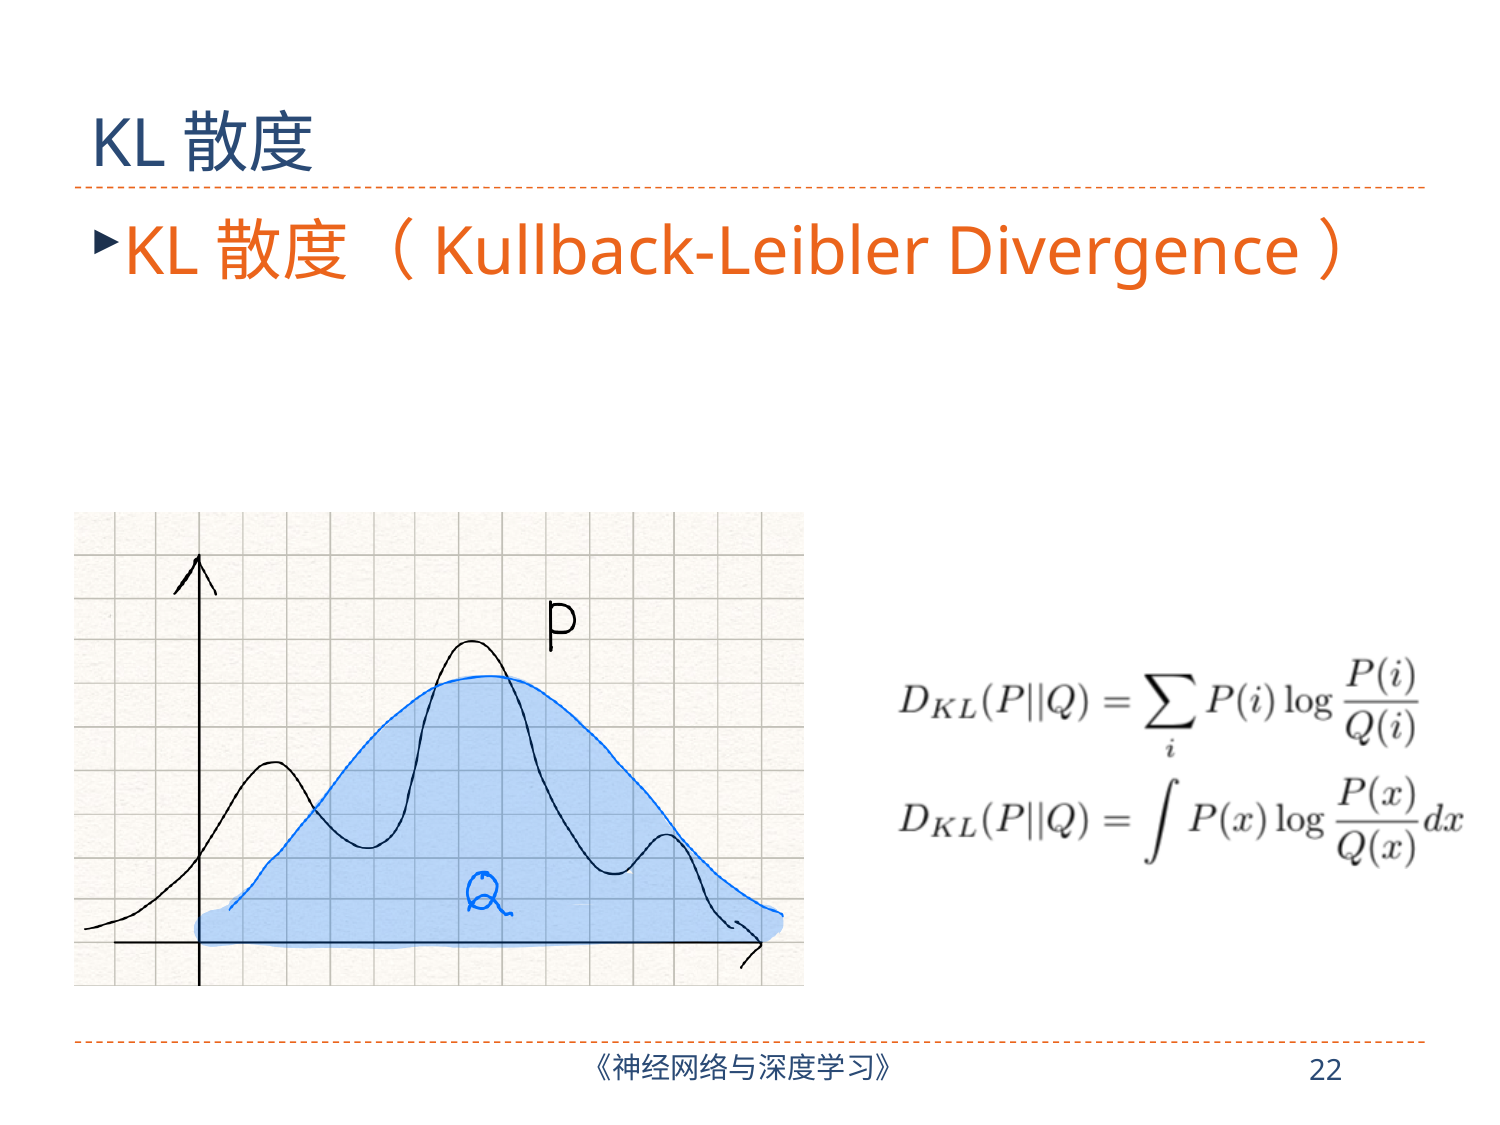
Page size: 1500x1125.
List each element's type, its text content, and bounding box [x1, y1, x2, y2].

list KL散度（Kullback-Leibler Divergence） [75, 200, 1425, 1010]
title KL散度 [75, 24, 1425, 188]
picture [888, 649, 1472, 869]
picture [74, 512, 804, 987]
